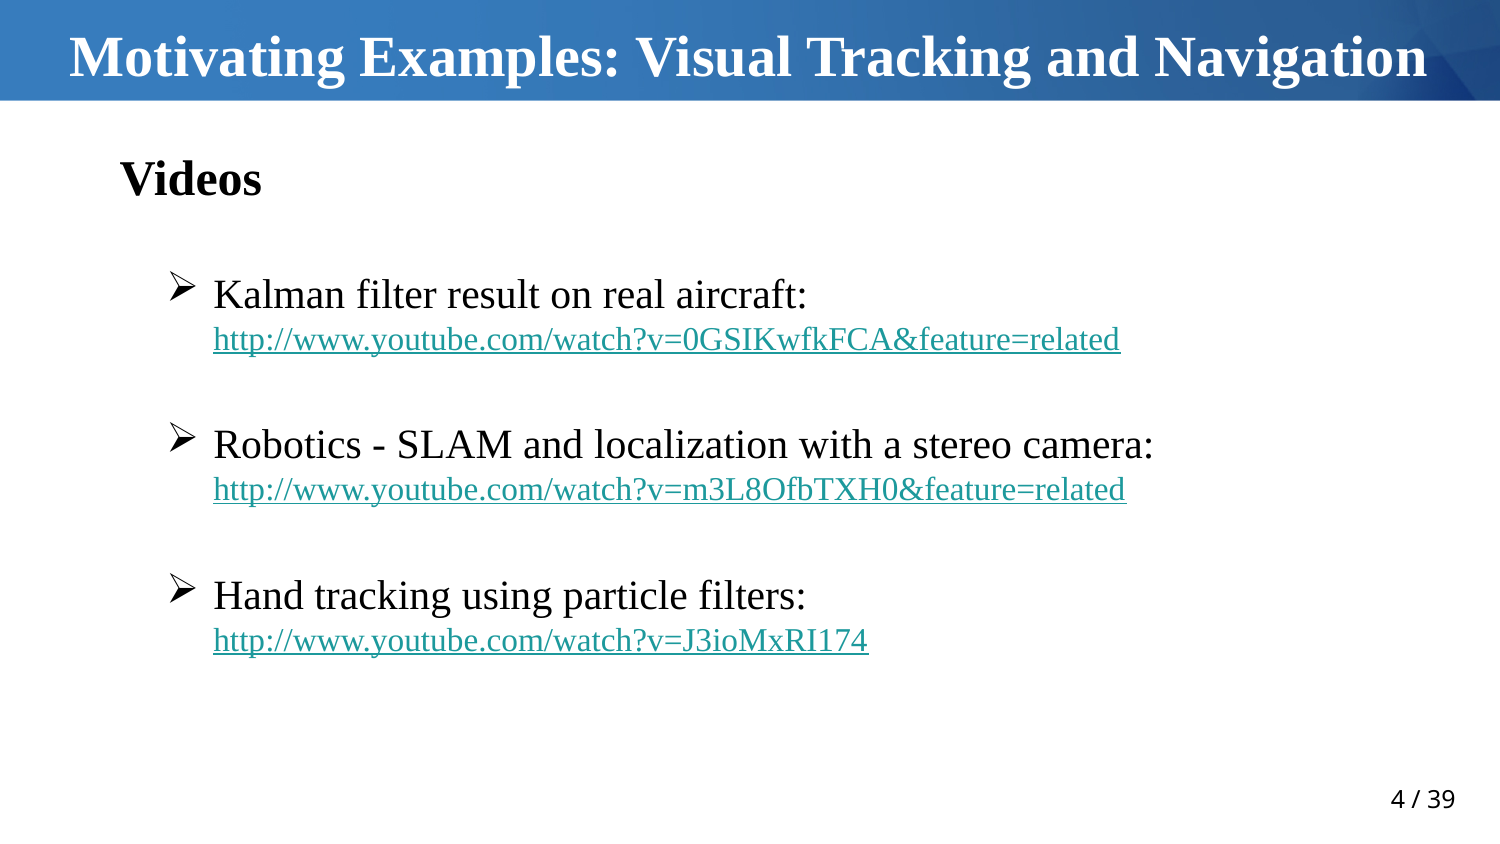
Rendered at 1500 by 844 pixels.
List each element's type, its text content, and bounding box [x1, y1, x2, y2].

picture [0, 0, 1500, 103]
title Motivating Examples: Visual Tracking and Navigation [55, 10, 1500, 95]
list Videos Kalman filter result on real aircraft: http://www.youtube.com/watch?v=0GSIKwfkFCA&feature=related Robotics - SLAM and localization with a stereo camera: http://www.youtube.com/watch?v=m3L8OfbTXH0&feature=related Hand tracking using particle filters: http://www.youtube.com/watch?v=J3ioMxRI174 [76, 138, 1459, 812]
